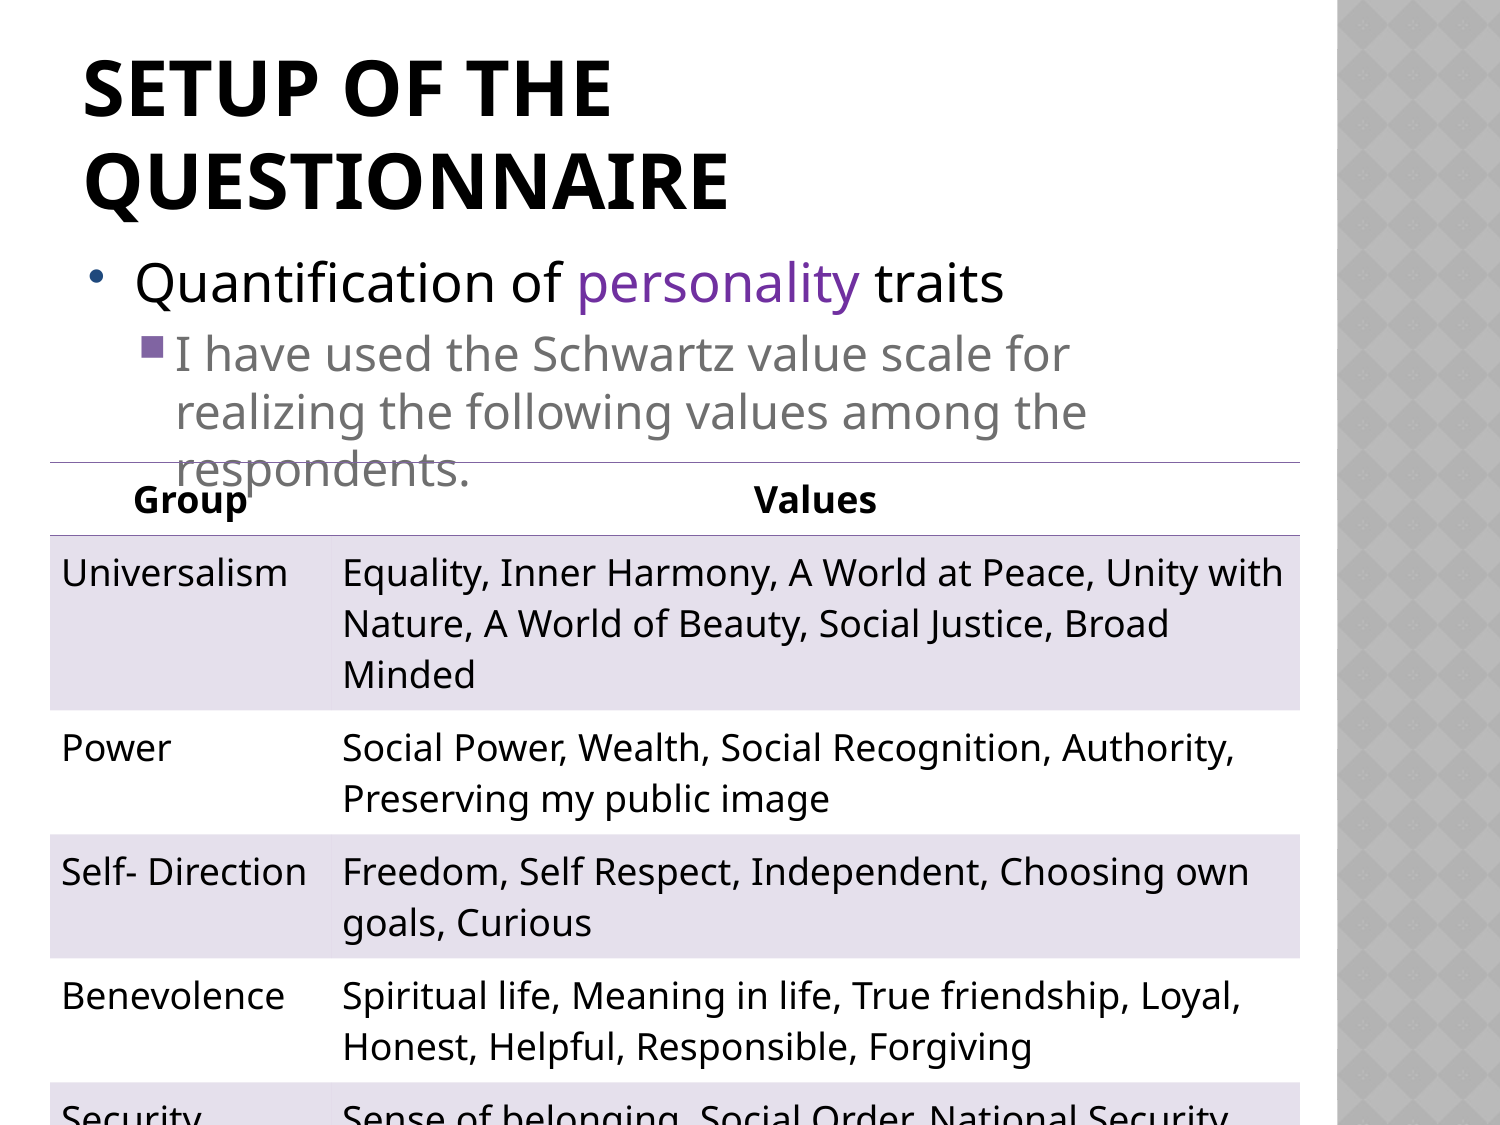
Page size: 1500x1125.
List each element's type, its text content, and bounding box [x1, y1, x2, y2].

table_header Group [50, 463, 331, 535]
table_cell Equality, Inner Harmony, A World at Peace, Unity with Nature, A World of Beauty, Social Justice, Broad Minded [331, 536, 1300, 710]
title setup of the questionnaire [75, 37, 1263, 225]
table_cell Universalism [50, 536, 331, 710]
table_cell Power [50, 710, 331, 834]
table_cell Social Power, Wealth, Social Recognition, Authority, Preserving my public image [331, 710, 1300, 834]
table_cell Self- Direction [50, 834, 331, 958]
table_cell Spiritual life, Meaning in life, True friendship, Loyal, Honest, Helpful, Responsible, Forgiving [331, 958, 1300, 1082]
table_cell Freedom, Self Respect, Independent, Choosing own goals, Curious [331, 834, 1300, 958]
table_header Values [331, 463, 1300, 535]
list Quantification of personality traits I have used the Schwartz value scale for realizing the following values among the respondents. [75, 241, 1263, 462]
table_cell Benevolence [50, 958, 331, 1082]
table_cell Sense of belonging, Social Order, National Security, Reciprocation of favors, Family Security, Healthy [331, 1082, 1300, 1125]
table_cell Security [50, 1082, 331, 1125]
